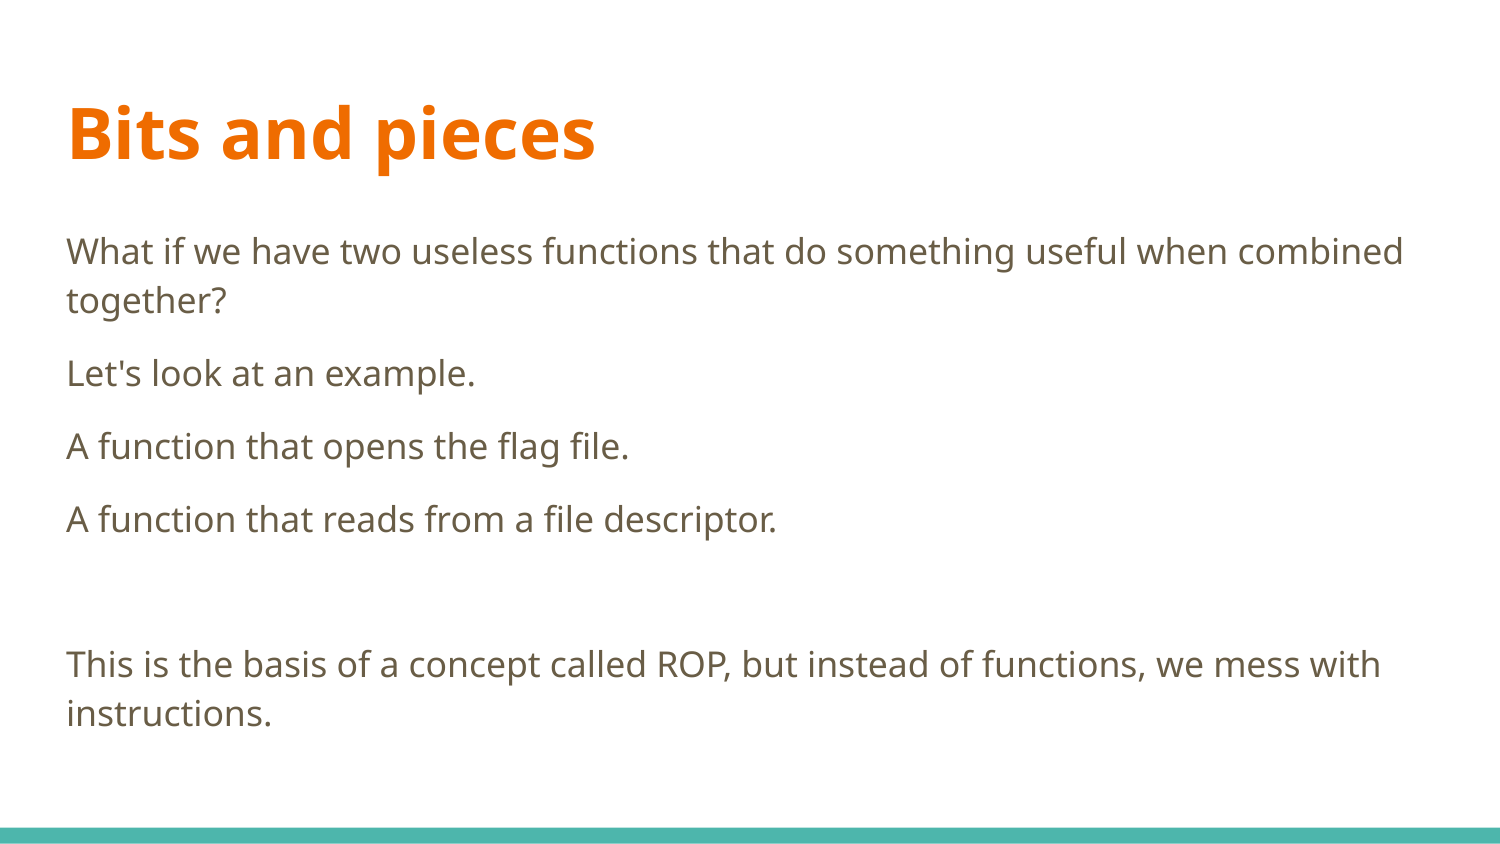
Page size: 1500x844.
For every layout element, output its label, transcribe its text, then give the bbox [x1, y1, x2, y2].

list What if we have two useless functions that do something useful when combined together? Let's look at an example. A function that opens the flag file. A function that reads from a file descriptor. This is the basis of a concept called ROP, but instead of functions, we mess with instructions. [51, 207, 1449, 750]
title Bits and pieces [51, 72, 1449, 189]
